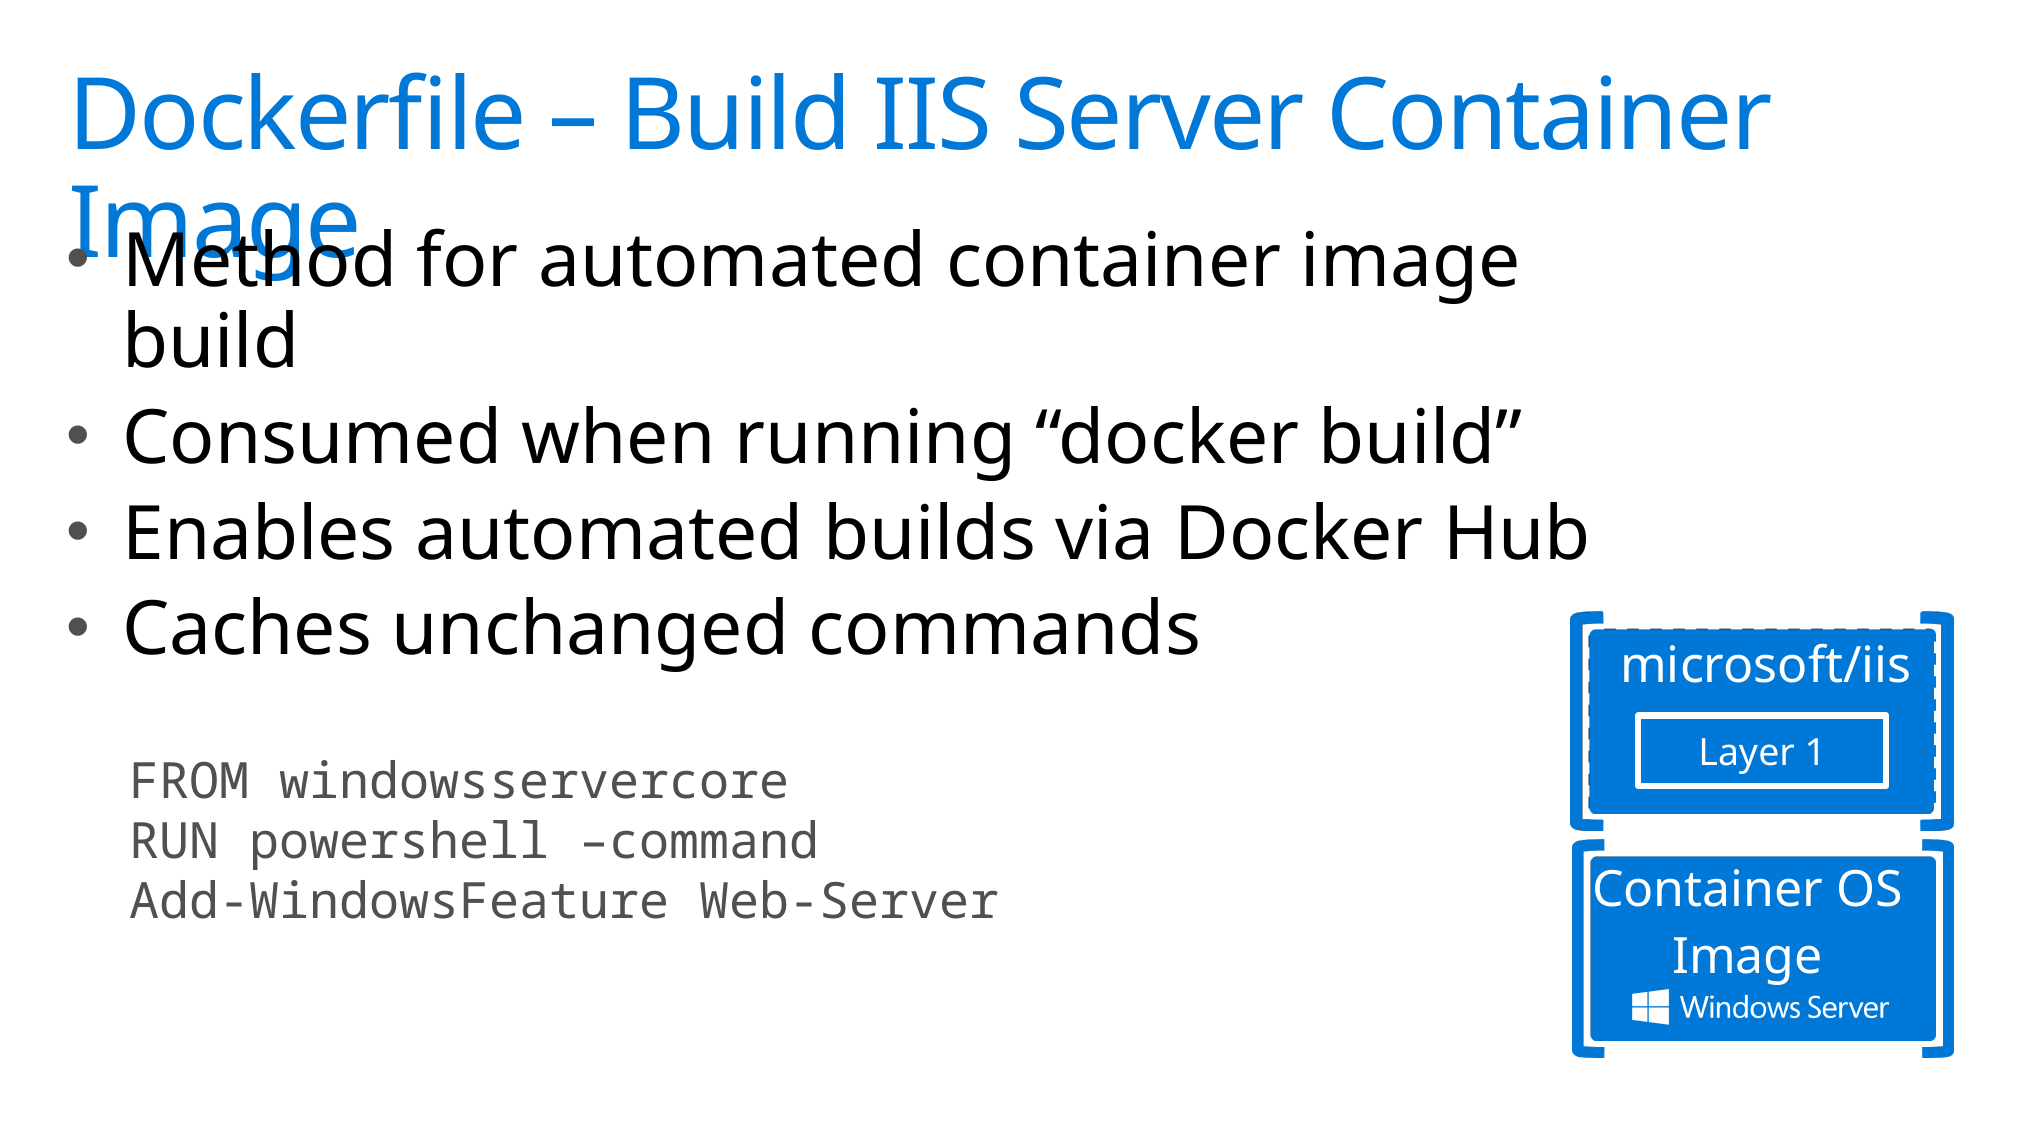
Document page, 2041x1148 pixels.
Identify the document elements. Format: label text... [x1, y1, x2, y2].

title Dockerfile – Build IIS Server Container Image [45, 48, 1996, 199]
text_box FROM windowsservercore RUN powershell –command Add-WindowsFeature Web-Server [58, 741, 1021, 937]
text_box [1569, 610, 1954, 1059]
list Method for automated container image build Consumed when running “docker build” Enables automated builds via Docker Hub Caches unchanged commands [41, 206, 1699, 619]
